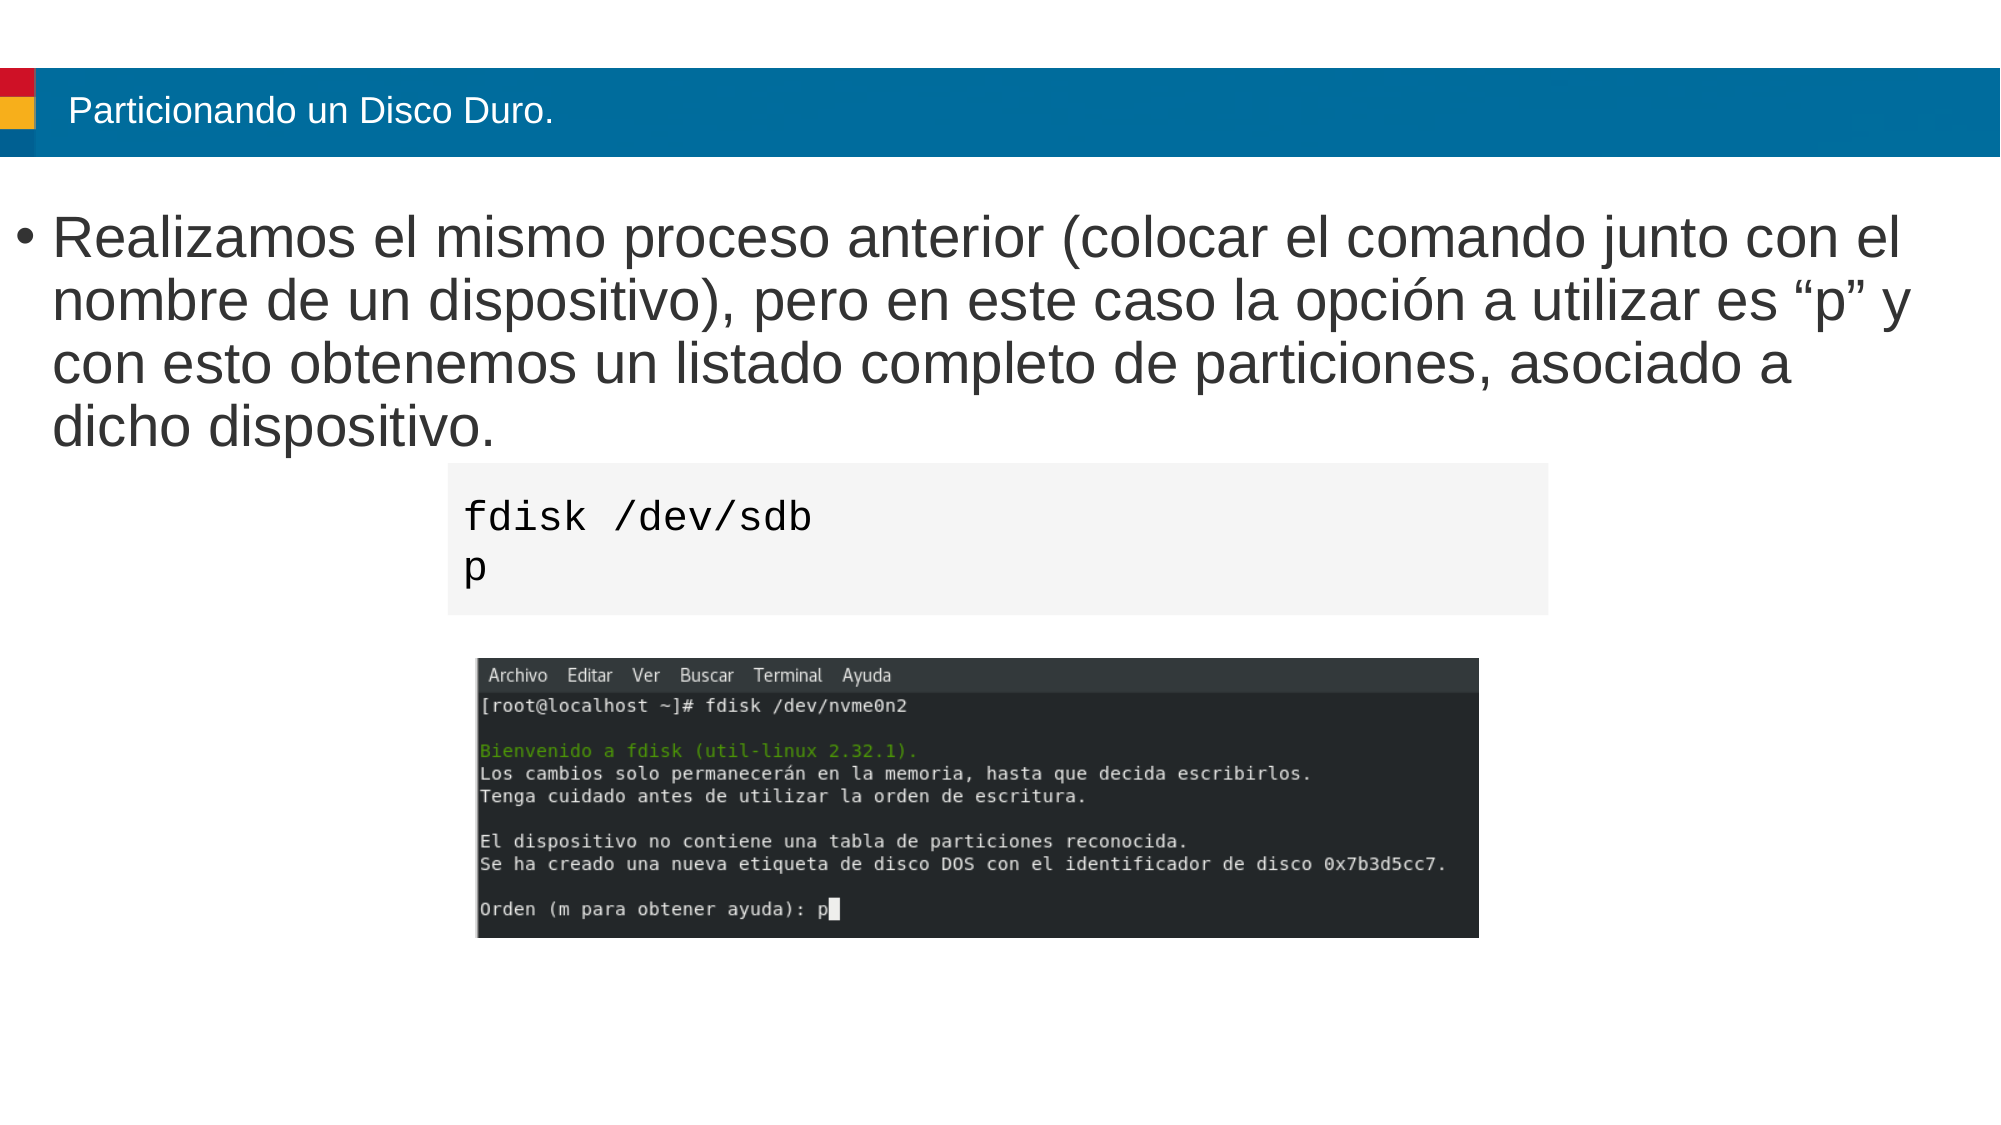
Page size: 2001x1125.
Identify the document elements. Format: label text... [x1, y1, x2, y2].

picture [0, 68, 35, 129]
picture [475, 658, 1479, 938]
title Particionando un Disco Duro. [53, 78, 1596, 145]
text_box fdisk /dev/sdb p [447, 463, 1549, 616]
list Realizamos el mismo proceso anterior (colocar el comando junto con el nombre de un dispositivo), pero en este caso la opción a utilizar es “p” y con esto obtenemos un listado completo de particiones, asociado a dicho dispositivo. [0, 200, 1946, 1043]
